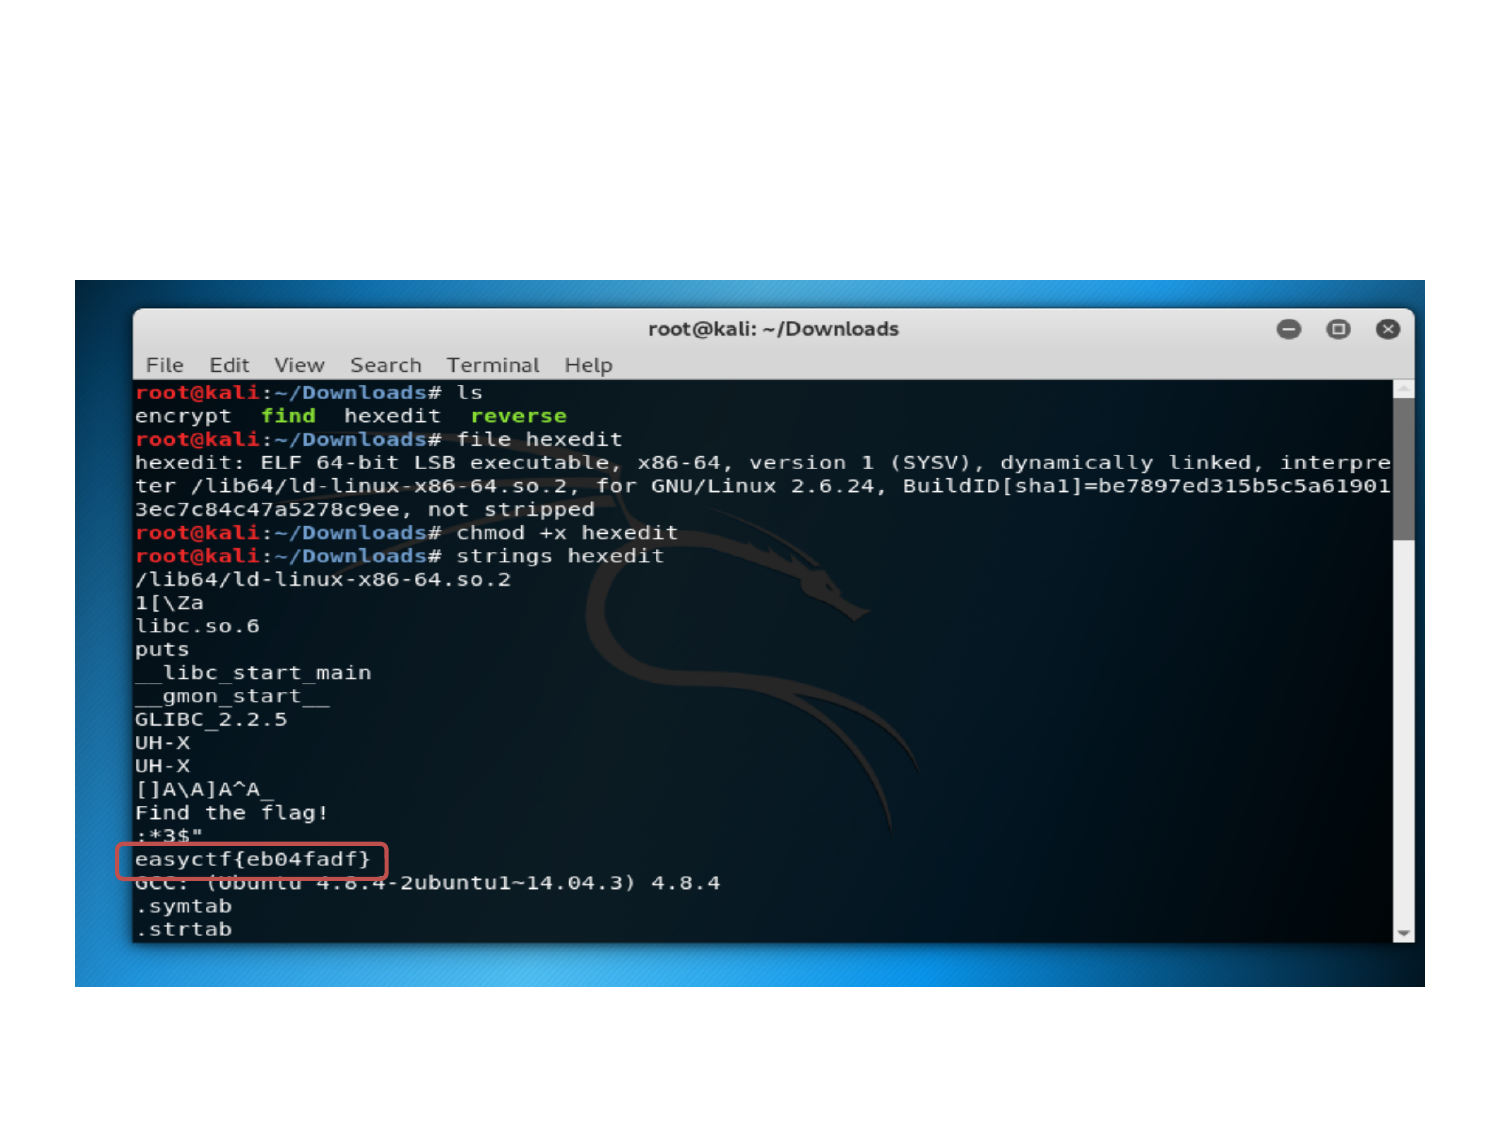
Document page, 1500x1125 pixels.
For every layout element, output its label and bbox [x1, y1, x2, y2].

list [74, 280, 1426, 988]
